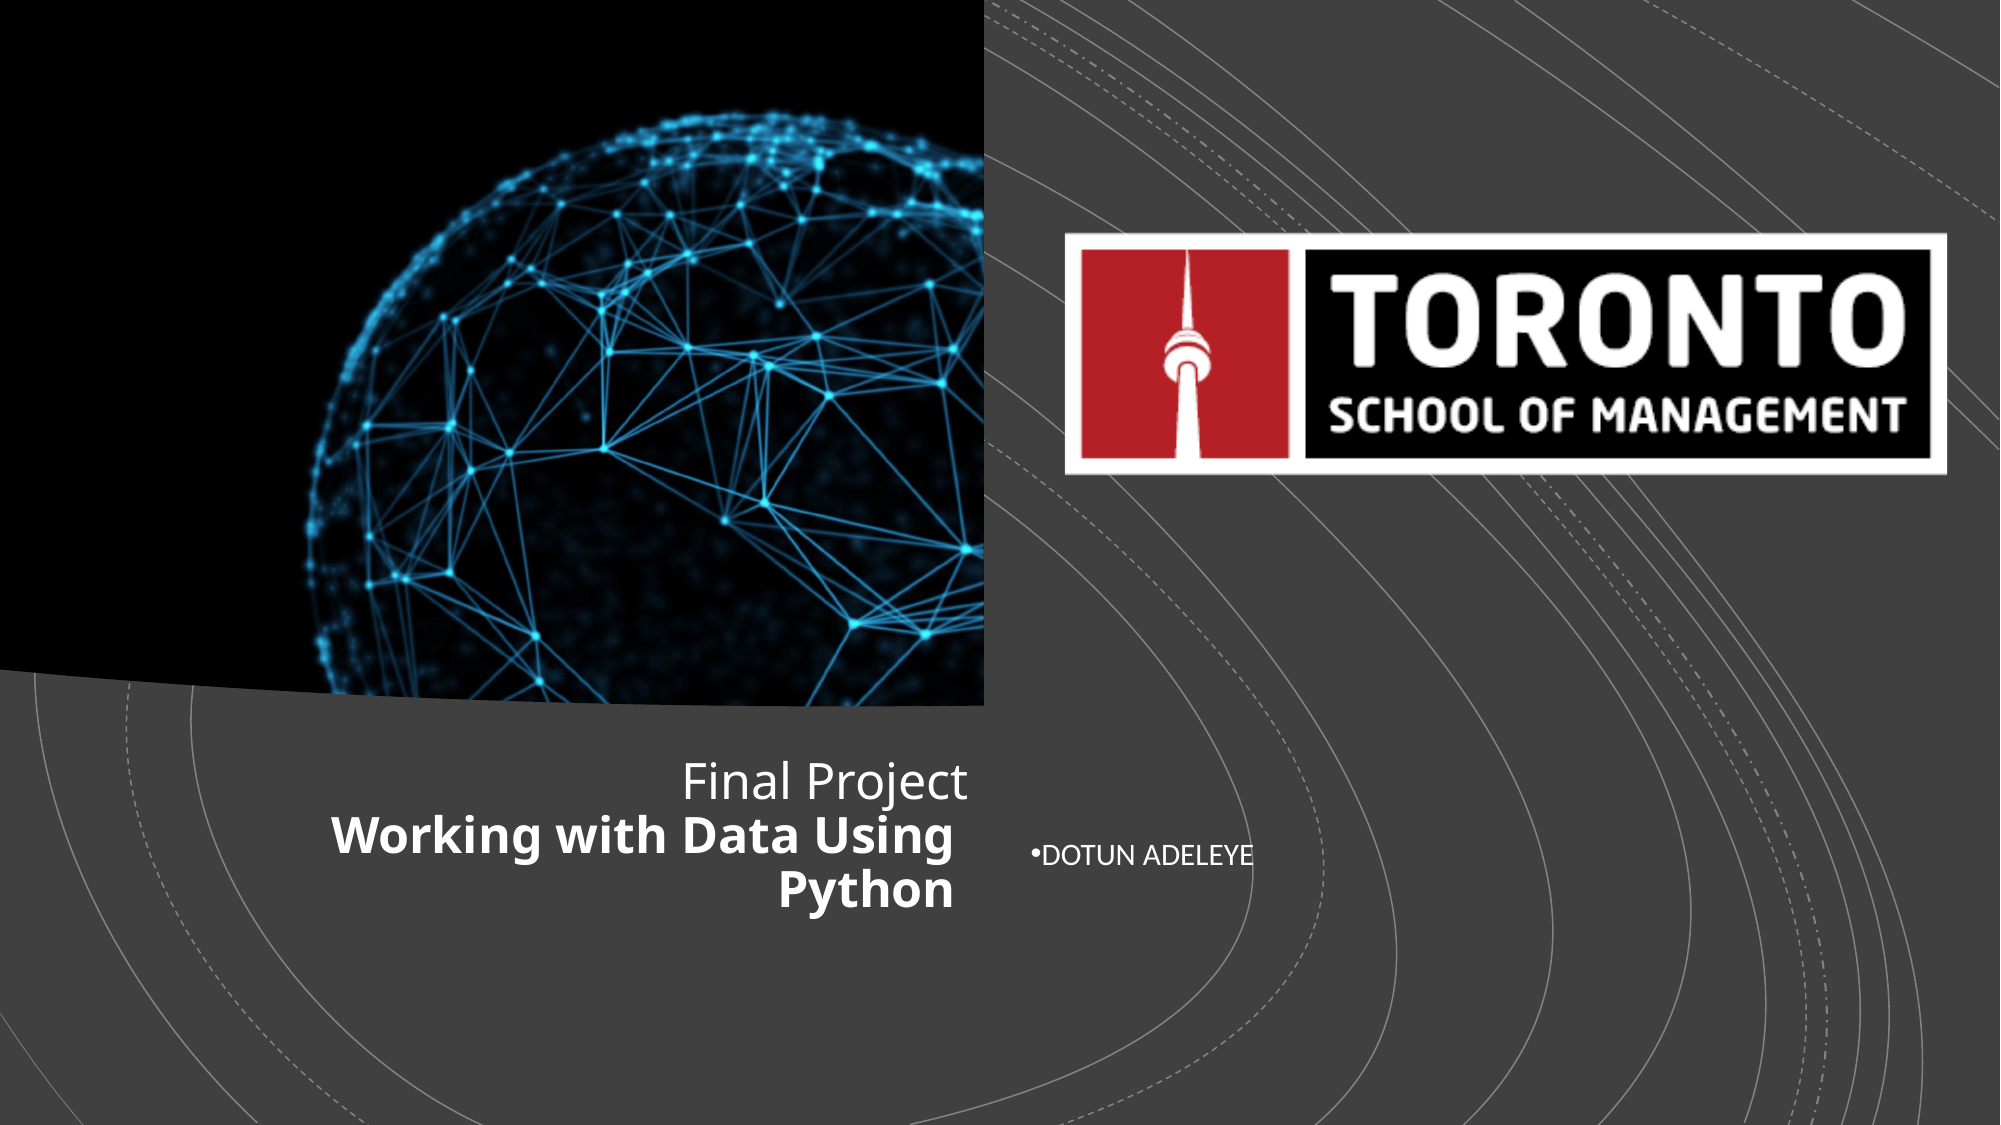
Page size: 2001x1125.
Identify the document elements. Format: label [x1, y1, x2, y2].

picture [0, 0, 984, 707]
text_box [0, 0, 1999, 1125]
picture [1013, 0, 2000, 706]
